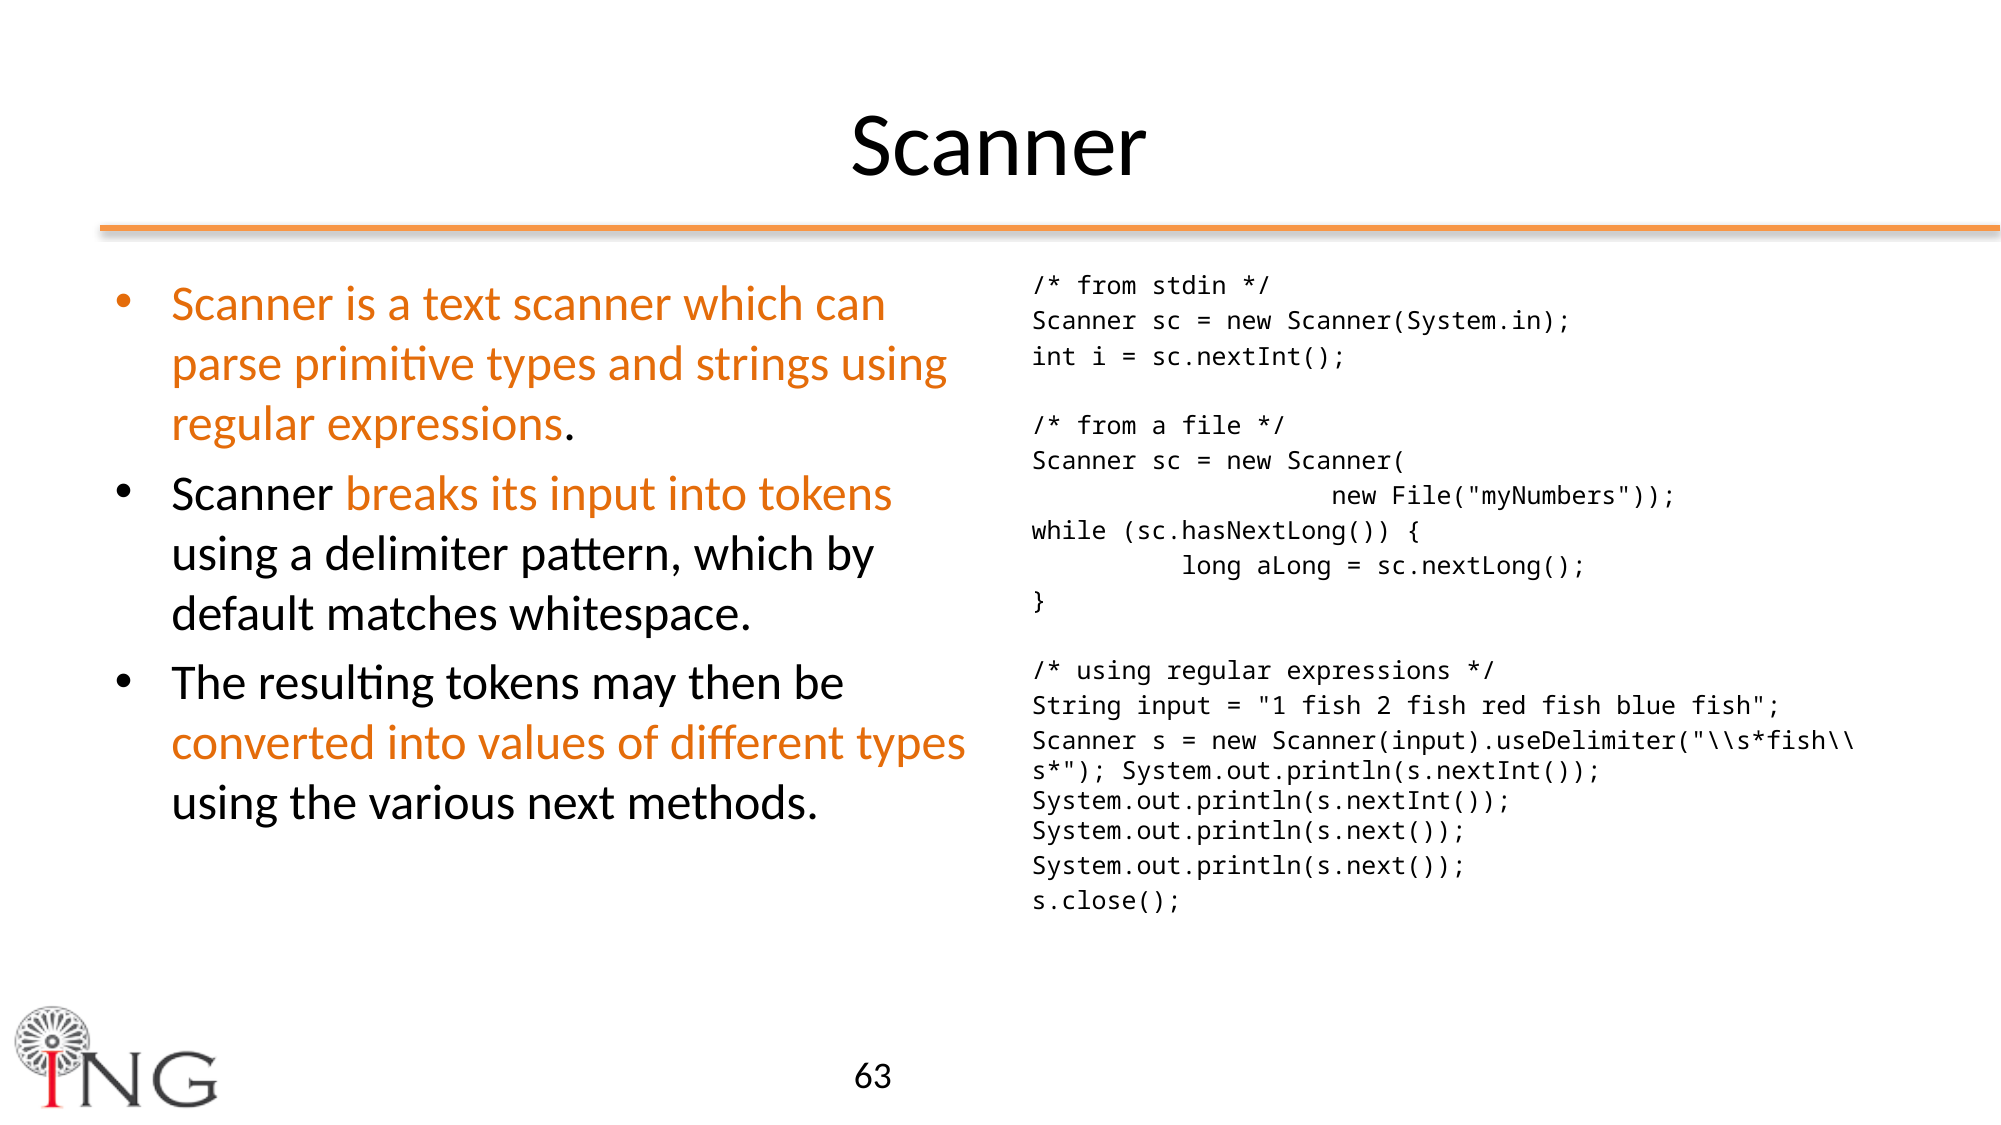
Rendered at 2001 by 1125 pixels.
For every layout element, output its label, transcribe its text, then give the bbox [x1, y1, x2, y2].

list Scanner is a text scanner which can parse primitive types and strings using regular expressions. Scanner breaks its input into tokens using a delimiter pattern, which by default matches whitespace. The resulting tokens may then be converted into values of different types using the various next methods. [99, 262, 984, 1005]
picture [0, 987, 244, 1125]
list /* from stdin */ Scanner sc = new Scanner(System.in); int i = sc.nextInt(); /* from a file */ Scanner sc = new Scanner( new File("myNumbers")); while (sc.hasNextLong()) { long aLong = sc.nextLong(); } /* using regular expressions */ String input = "1 fish 2 fish red fish blue fish"; Scanner s = new Scanner(input).useDelimiter("\\s*fish\\s*"); System.out.println(s.nextInt()); System.out.println(s.nextInt()); System.out.println(s.next()); System.out.println(s.next()); s.close(); [1016, 262, 1900, 1005]
title Scanner [99, 45, 1900, 233]
slide_number 63 [839, 1043, 1900, 1104]
